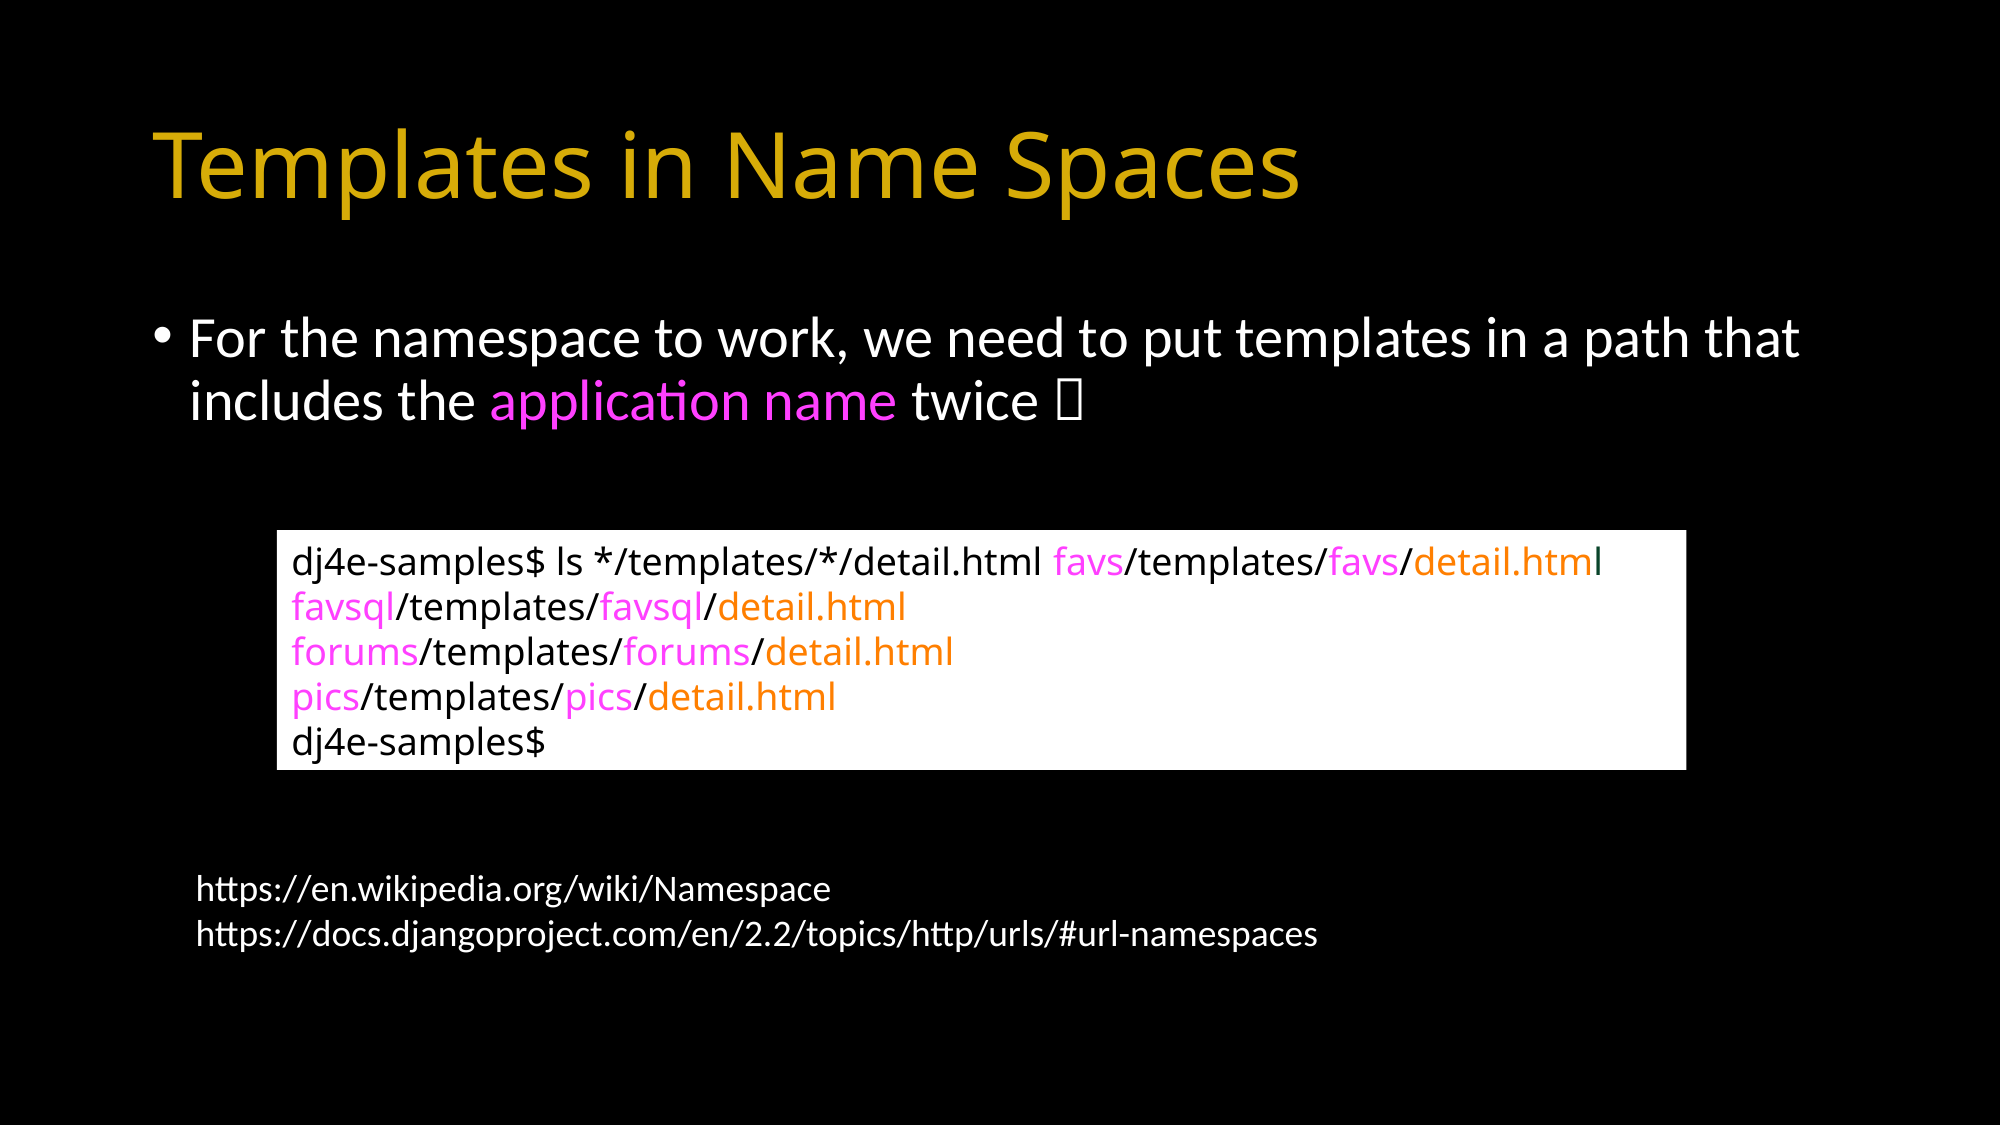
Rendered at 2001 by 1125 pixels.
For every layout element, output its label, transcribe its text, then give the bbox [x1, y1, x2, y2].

text_box dj4e-samples$ ls */templates/*/detail.html favs/templates/favs/detail.html favsql/templates/favsql/detail.html forums/templates/forums/detail.html pics/templates/pics/detail.html dj4e-samples$ [276, 530, 1687, 770]
text_box https://en.wikipedia.org/wiki/Namespace https://docs.djangoproject.com/en/2.2/topics/http/urls/#url-namespaces [180, 856, 1450, 962]
list For the namespace to work, we need to put templates in a path that includes the application name twice  [137, 299, 1863, 499]
title Templates in Name Spaces [137, 59, 1863, 278]
